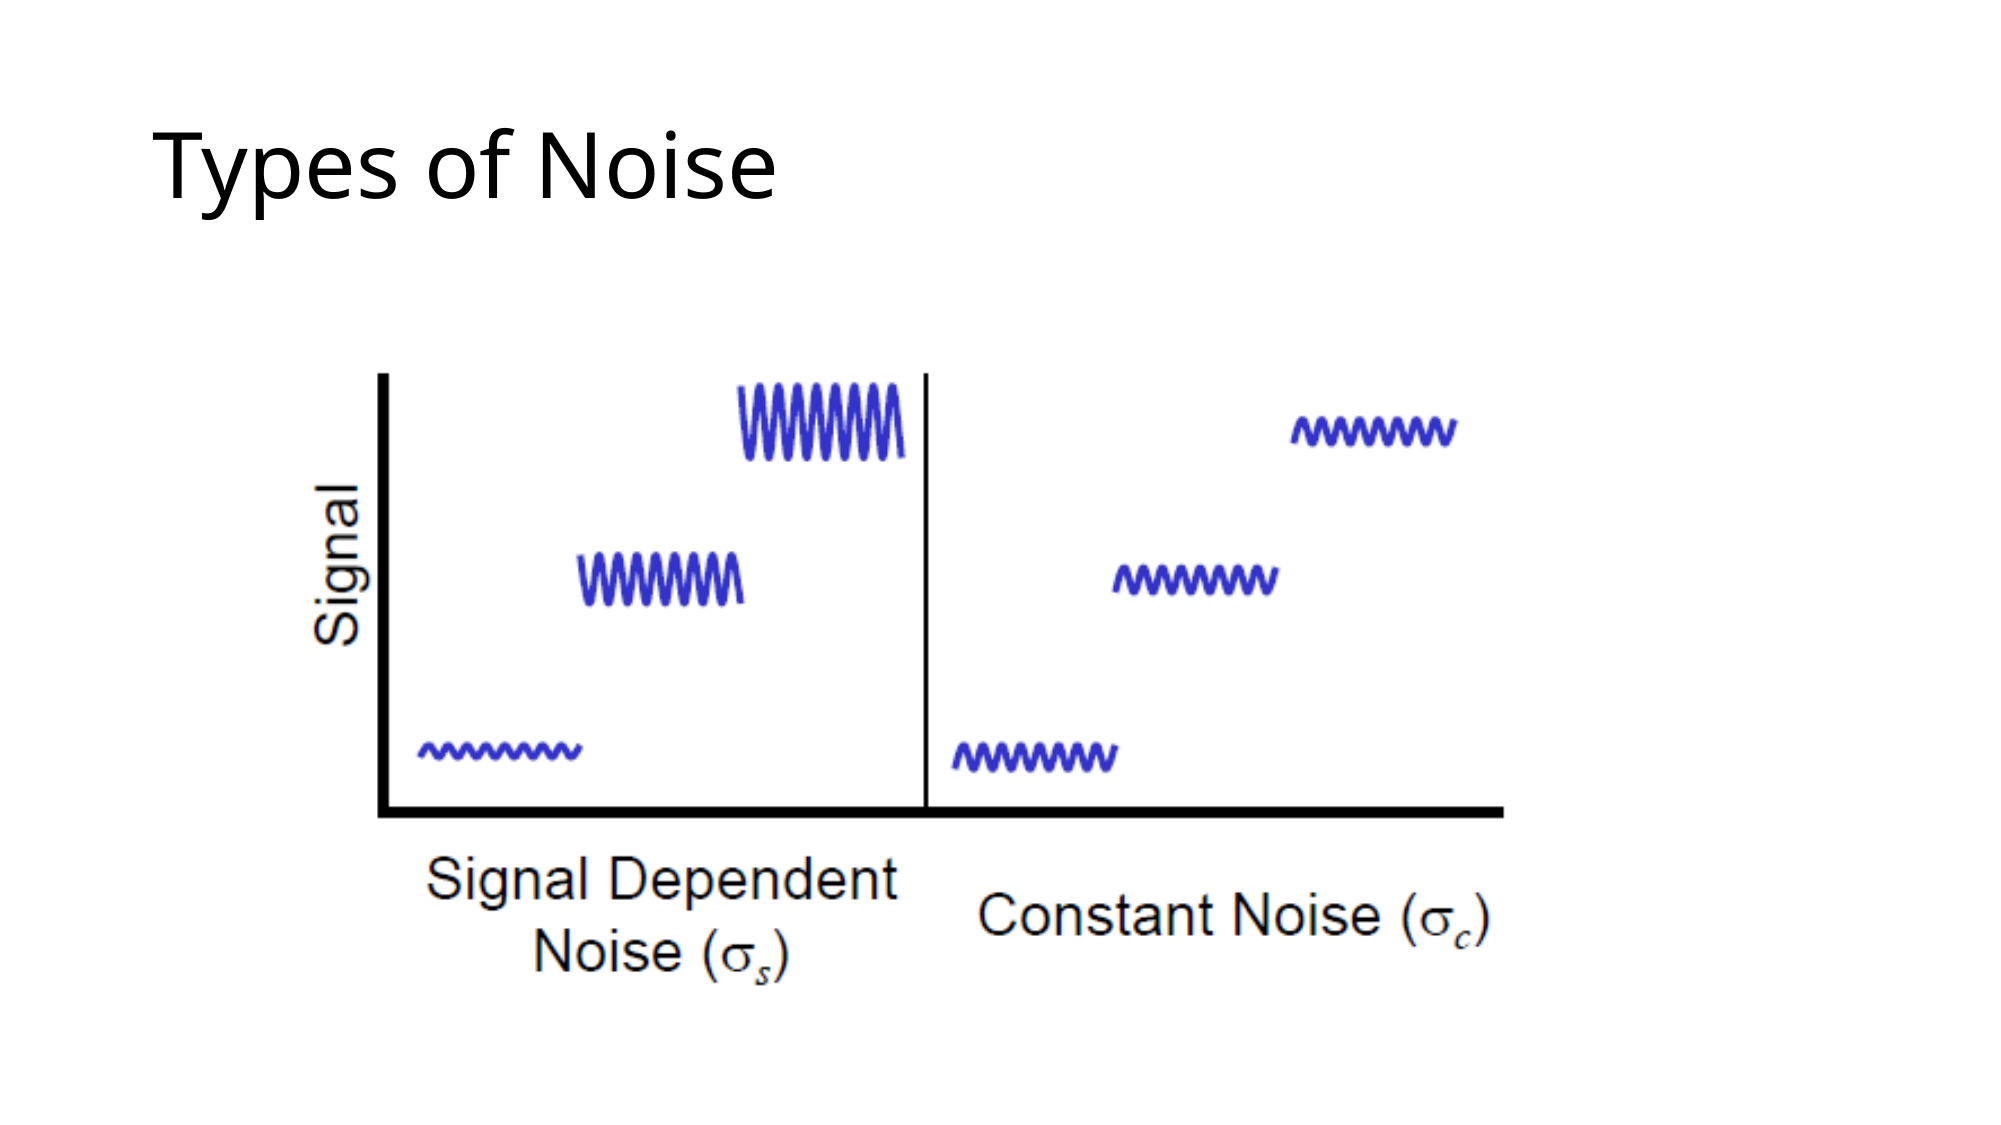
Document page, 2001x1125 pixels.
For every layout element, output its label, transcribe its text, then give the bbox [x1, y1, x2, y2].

picture [297, 322, 1572, 1015]
title Types of Noise [137, 59, 1863, 278]
